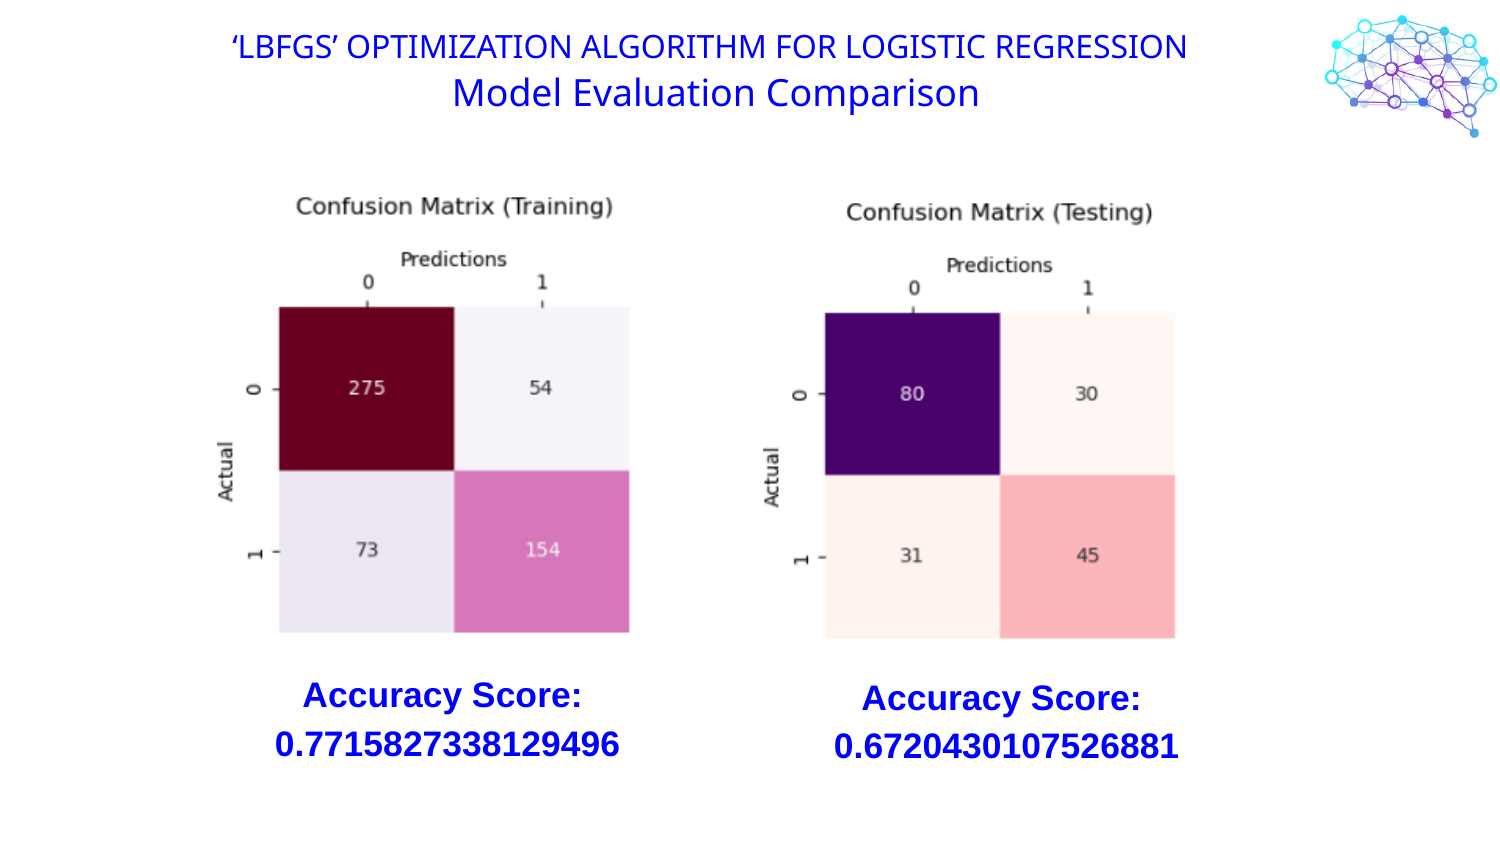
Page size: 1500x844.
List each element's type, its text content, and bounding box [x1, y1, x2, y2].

text_box Accuracy Score: 0.7715827338129496 [240, 677, 655, 751]
text_box Model Evaluation Comparison [415, 59, 1018, 124]
text_box Accuracy Score: 0.6720430107526881 [763, 653, 1250, 781]
picture [763, 202, 1178, 642]
picture [1322, 11, 1500, 143]
text_box ‘LBFGS’ OPTIMIZATION ALGORITHM FOR LOGISTIC REGRESSION [163, 11, 1258, 76]
picture [217, 195, 634, 636]
